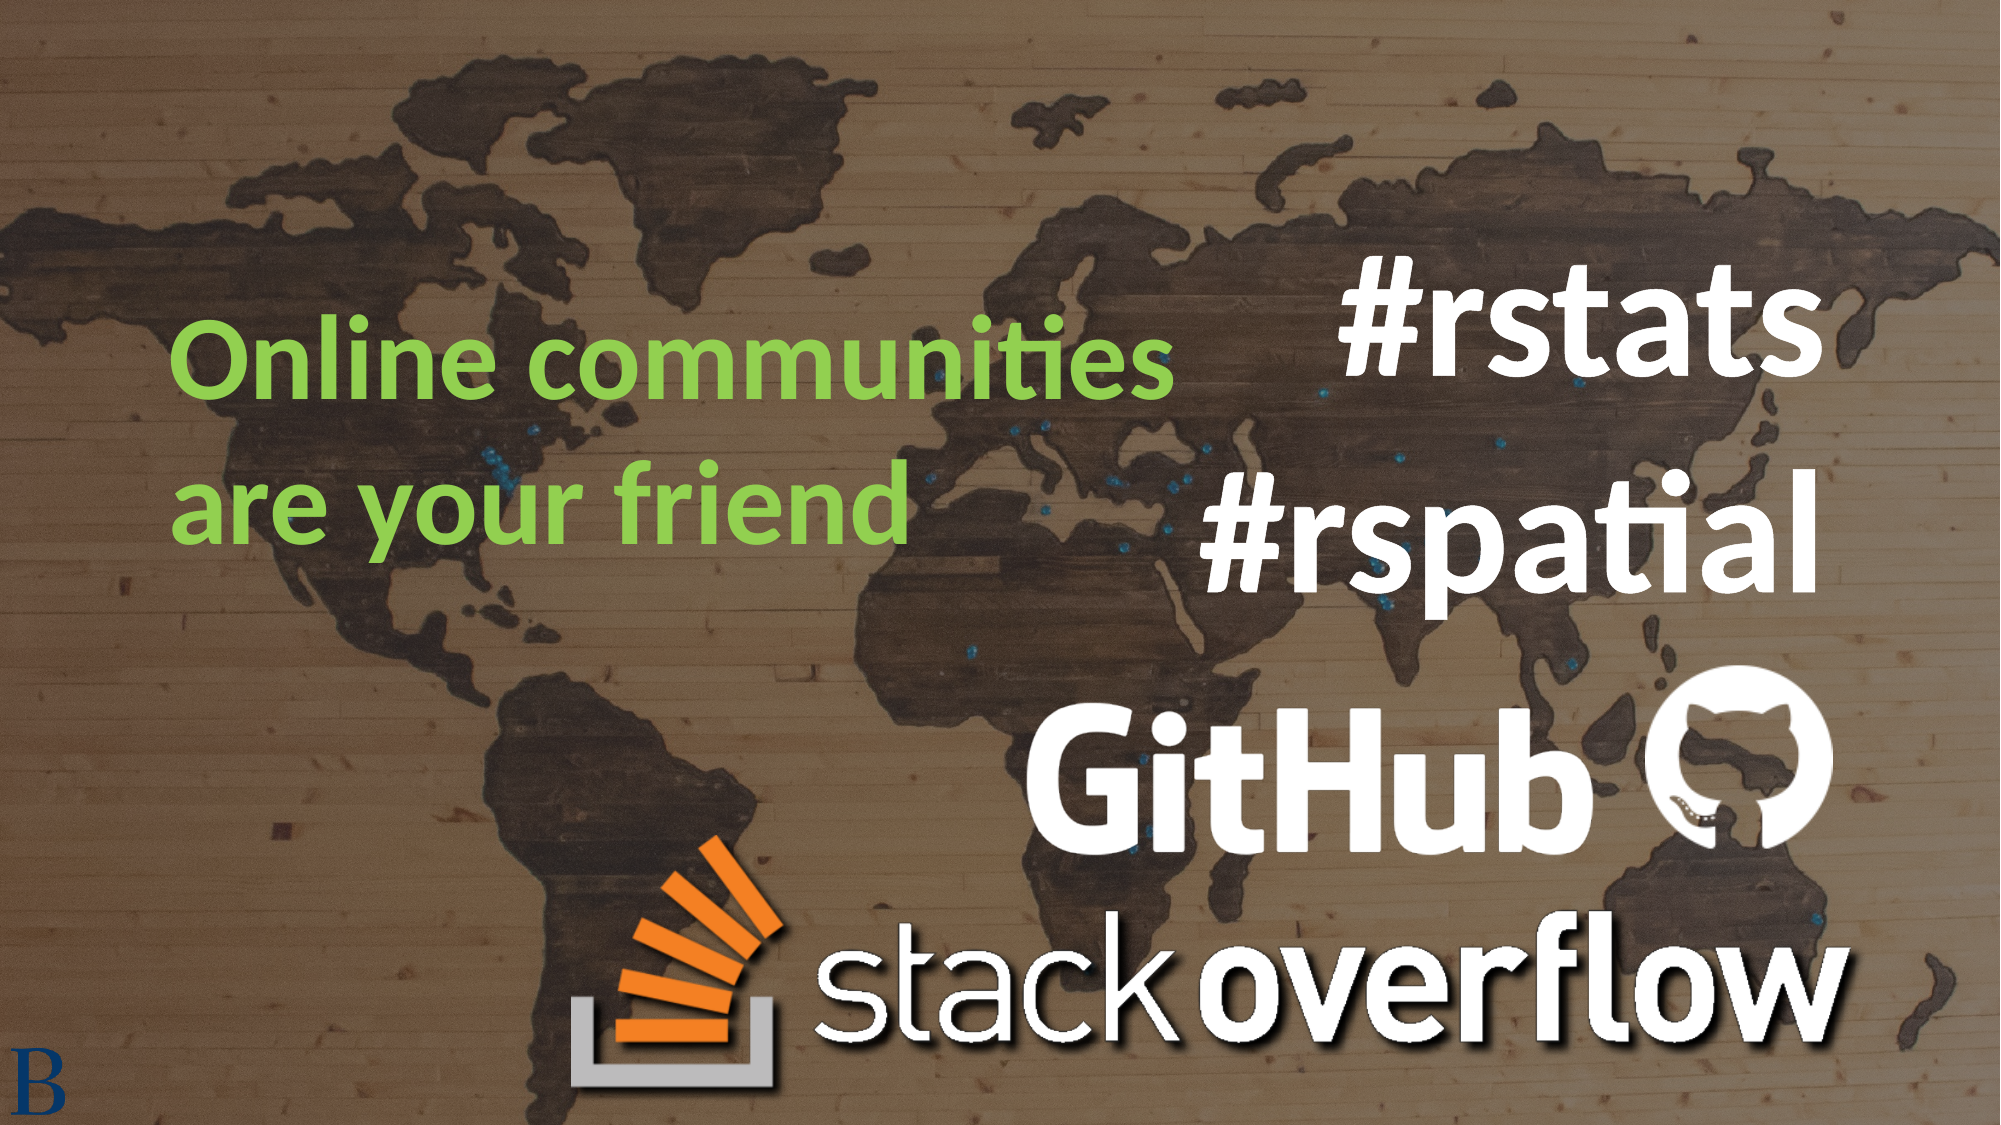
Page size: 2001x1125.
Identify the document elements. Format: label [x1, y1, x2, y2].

picture [0, 0, 2000, 1125]
text_box [982, 646, 1833, 835]
